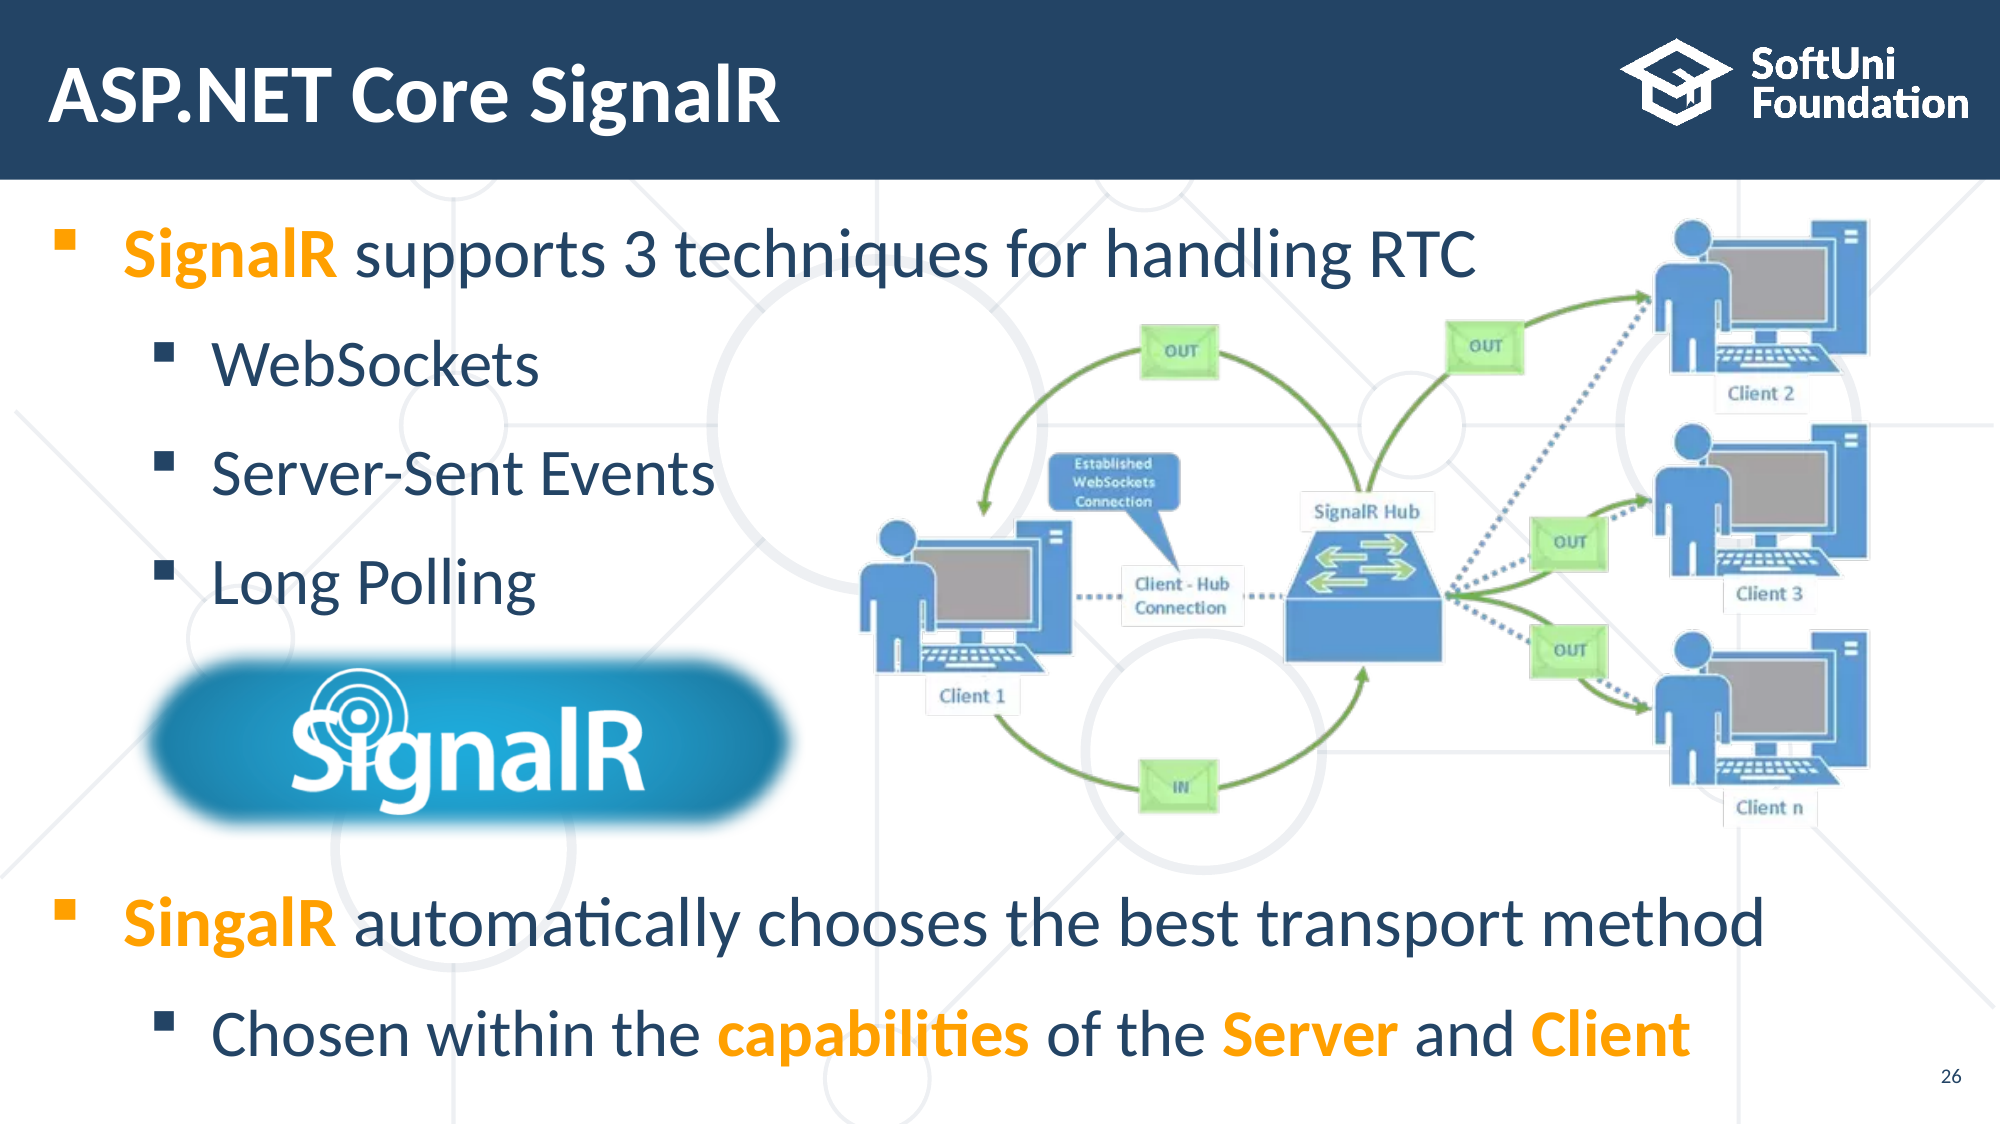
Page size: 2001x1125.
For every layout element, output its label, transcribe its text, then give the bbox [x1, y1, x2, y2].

list SignalR supports 3 techniques for handling RTC WebSockets Server-Sent Events Long Polling SingalR automatically chooses the best transport method Chosen within the capabilities of the Server and Client [31, 196, 1970, 1089]
picture [128, 642, 808, 841]
title ASP.NET Core SignalR [31, 16, 1591, 162]
picture [856, 217, 1872, 835]
picture [1619, 38, 1968, 126]
slide_number 26 [1897, 1049, 1968, 1101]
